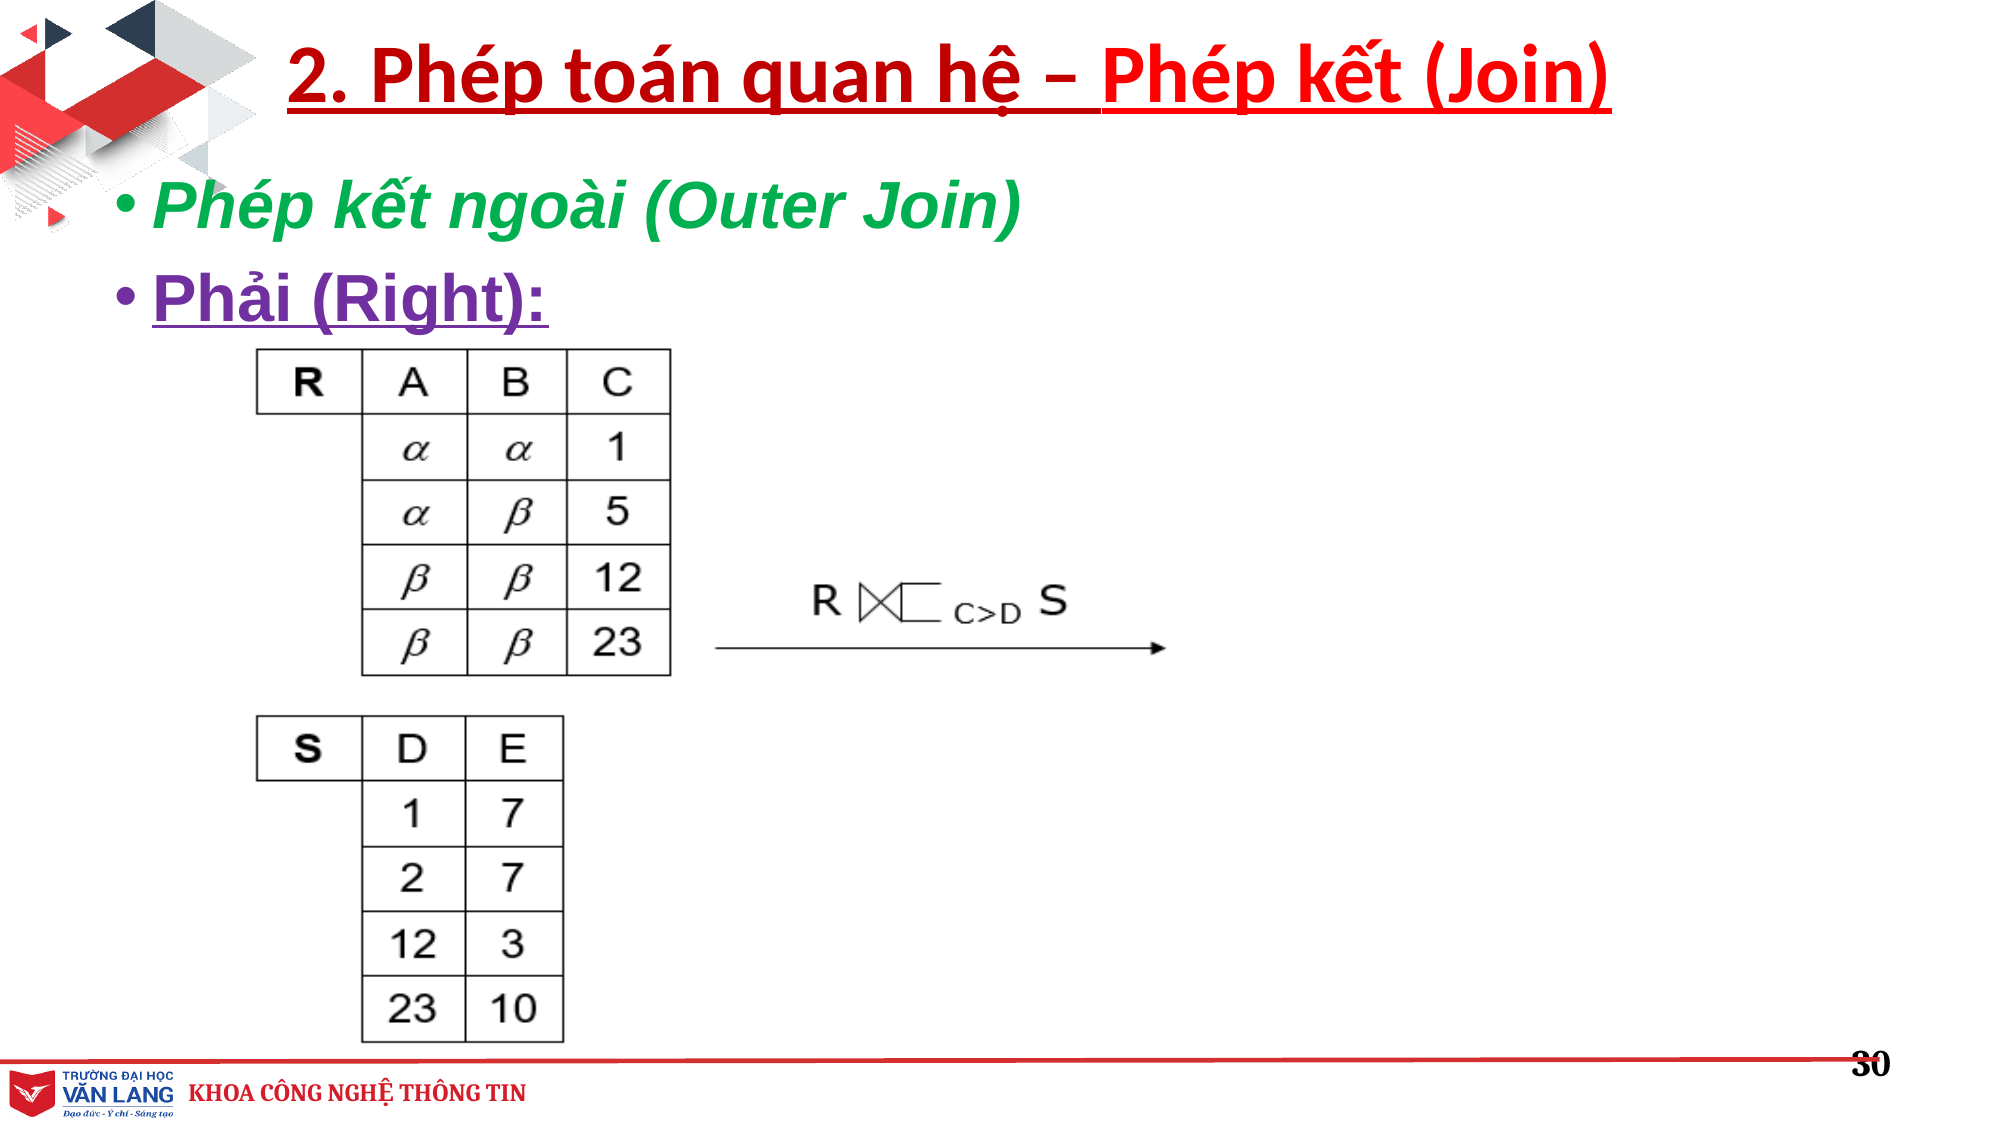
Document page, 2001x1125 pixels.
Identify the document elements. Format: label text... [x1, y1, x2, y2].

picture [8, 1069, 173, 1118]
picture [249, 337, 1177, 1050]
list Phép kết ngoài (Outer Join) Phải (Right): [99, 163, 1900, 1050]
title 2. Phép toán quan hệ – Phép kết (Join) [272, 23, 1748, 129]
picture [0, 0, 256, 233]
